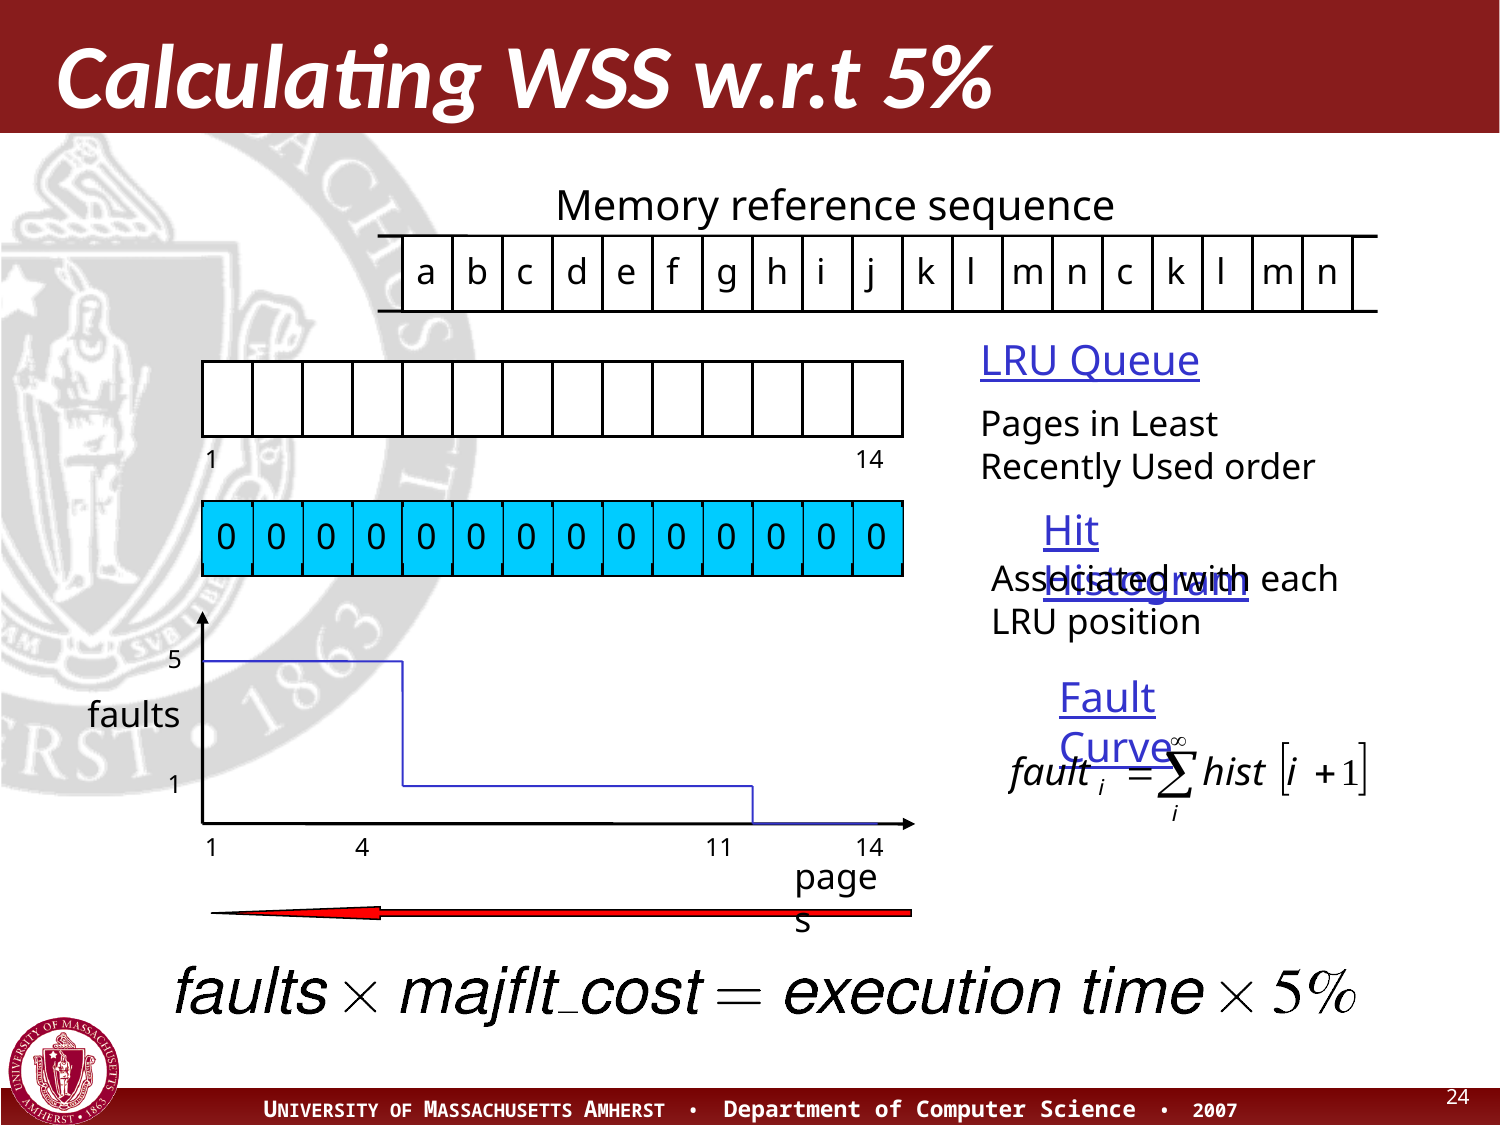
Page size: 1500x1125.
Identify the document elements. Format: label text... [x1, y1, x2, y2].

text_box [202, 500, 253, 577]
text_box 4 [340, 832, 416, 869]
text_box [654, 500, 703, 577]
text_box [202, 361, 903, 437]
text_box Hit Histogram [1027, 496, 1316, 548]
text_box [703, 500, 753, 577]
picture [0, 133, 1500, 1125]
slide_number 24 [1374, 1071, 1487, 1125]
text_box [503, 500, 553, 577]
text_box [803, 500, 853, 577]
text_box [210, 906, 777, 920]
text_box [753, 500, 803, 577]
text_box 1 [190, 436, 265, 482]
text_box [196, 611, 209, 636]
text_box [402, 500, 453, 577]
text_box 1 [190, 823, 265, 869]
text_box Memory reference sequence [540, 171, 1191, 233]
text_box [354, 500, 401, 577]
text_box faults [70, 683, 197, 743]
text_box 11 [690, 832, 766, 869]
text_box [303, 500, 353, 577]
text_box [402, 235, 1353, 312]
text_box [854, 500, 903, 577]
text_box pages [777, 845, 912, 948]
text_box 5 [152, 636, 216, 682]
text_box Fault Curve [1043, 663, 1294, 721]
text_box 14 [840, 436, 916, 482]
title Calculating WSS w.r.t 5% [41, 0, 1459, 135]
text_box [453, 500, 503, 577]
text_box Associated with each LRU position [976, 548, 1378, 649]
text_box LRU Queue Pages in Least Recently Used order [965, 326, 1378, 494]
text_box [553, 500, 603, 577]
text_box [253, 500, 303, 577]
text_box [603, 500, 653, 577]
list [1008, 722, 1374, 830]
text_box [202, 660, 878, 824]
text_box 14 [840, 823, 916, 869]
text_box 1 [152, 761, 197, 807]
text_box [902, 817, 914, 823]
